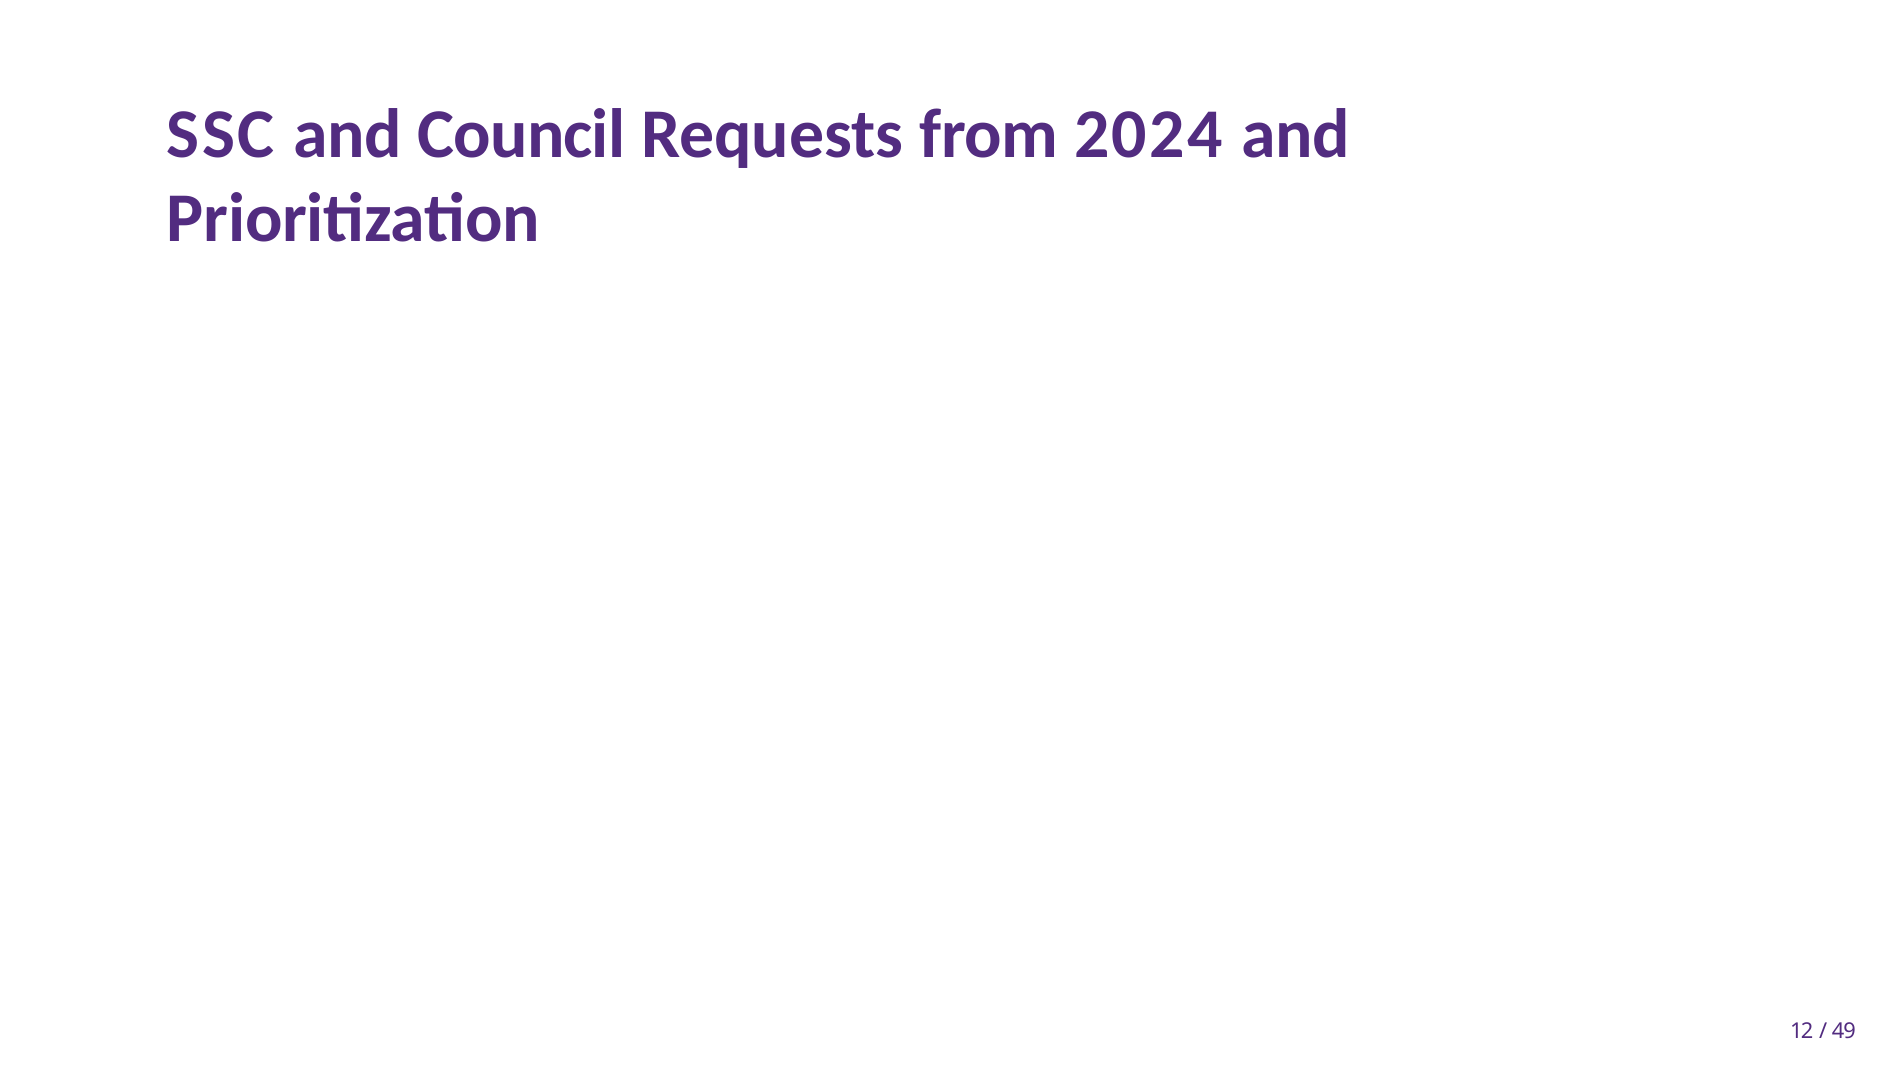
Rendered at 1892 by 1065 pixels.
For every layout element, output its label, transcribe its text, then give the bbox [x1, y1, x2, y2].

slide_number 10 / 49 [1783, 1013, 1862, 1065]
title SSC and Council Requests from 2024 and Prioritization [164, 85, 1728, 266]
